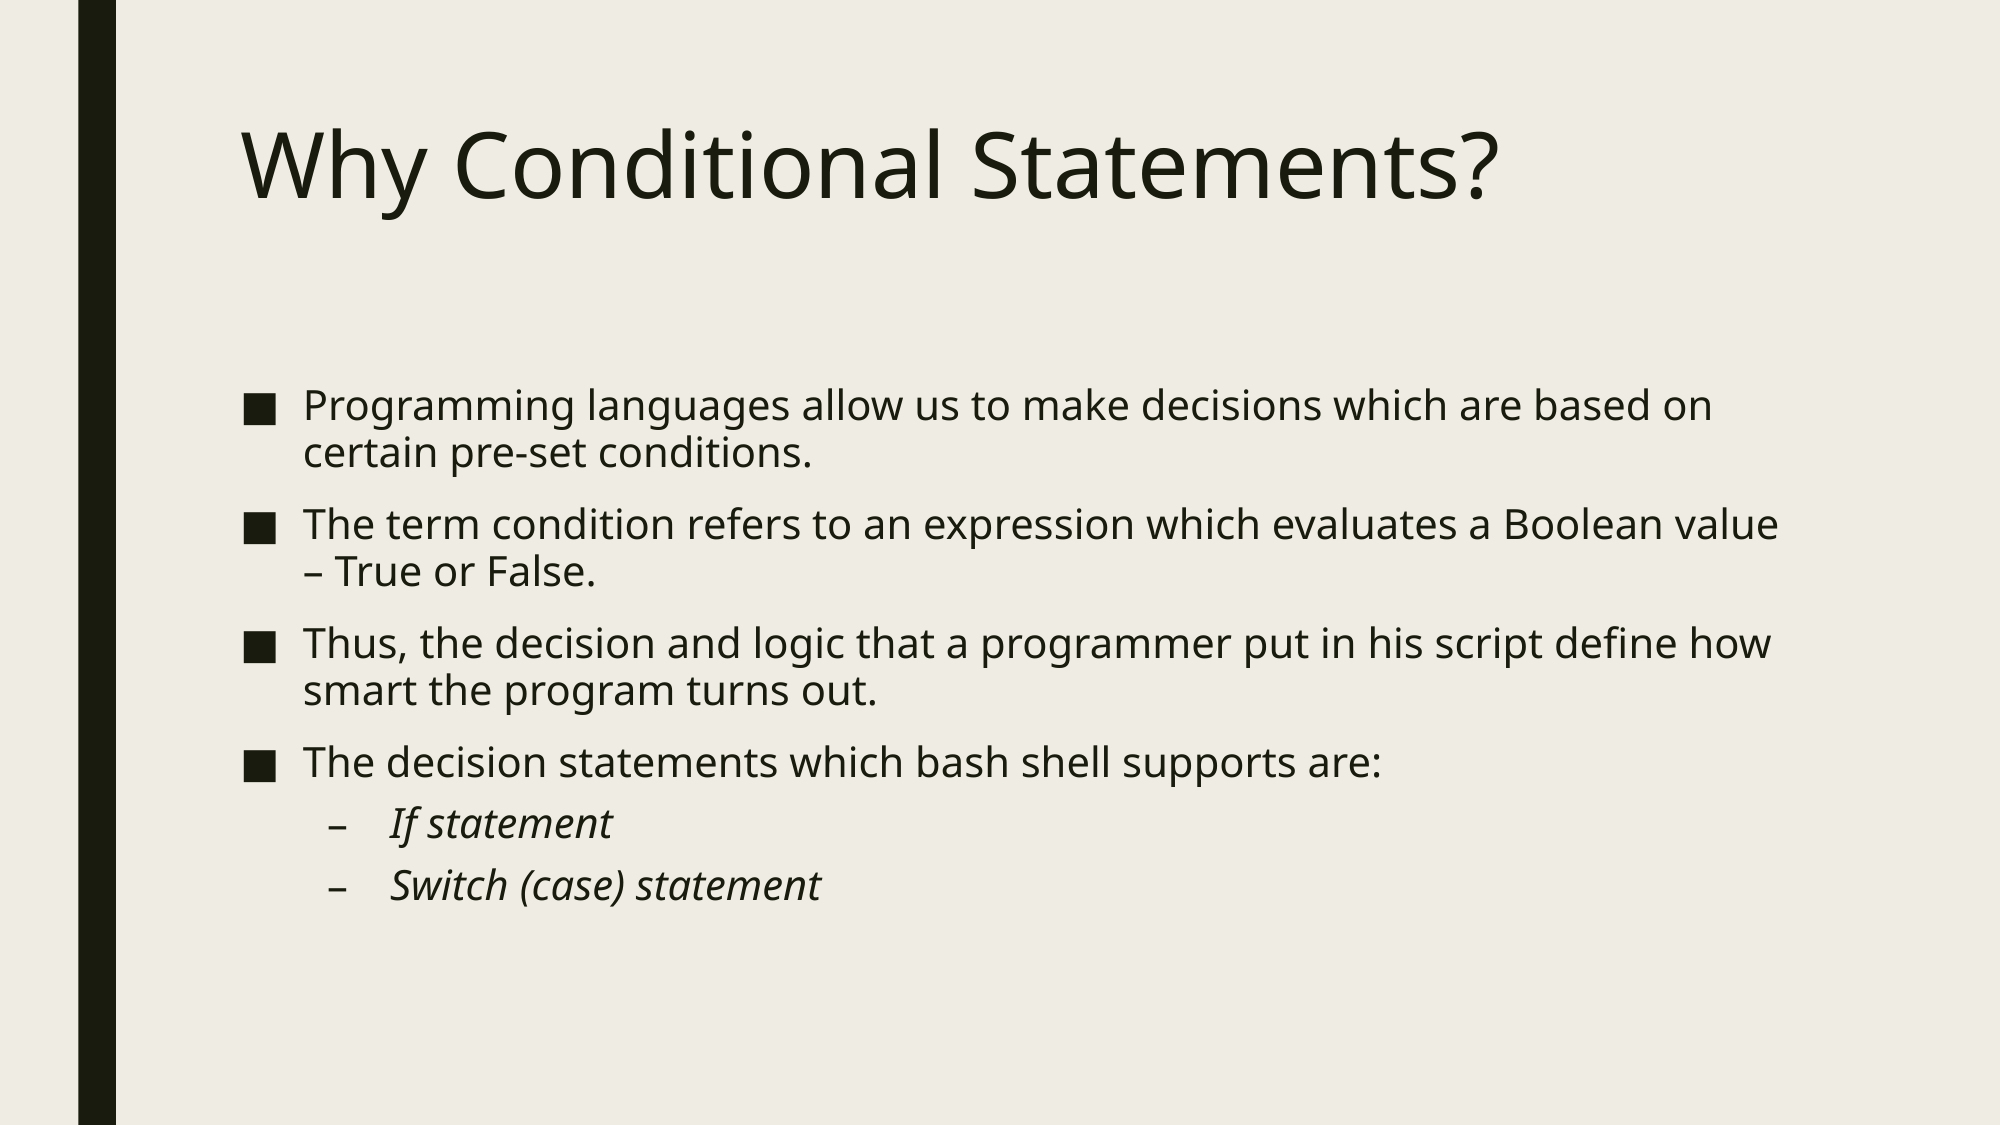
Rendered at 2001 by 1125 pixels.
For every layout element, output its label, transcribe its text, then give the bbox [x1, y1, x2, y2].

list Programming languages allow us to make decisions which are based on certain pre-set conditions. The term condition refers to an expression which evaluates a Boolean value – True or False. Thus, the decision and logic that a programmer put in his script define how smart the program turns out. The decision statements which bash shell supports are: If statement Switch (case) statement [225, 375, 1800, 963]
title Why Conditional Statements? [225, 112, 1800, 357]
